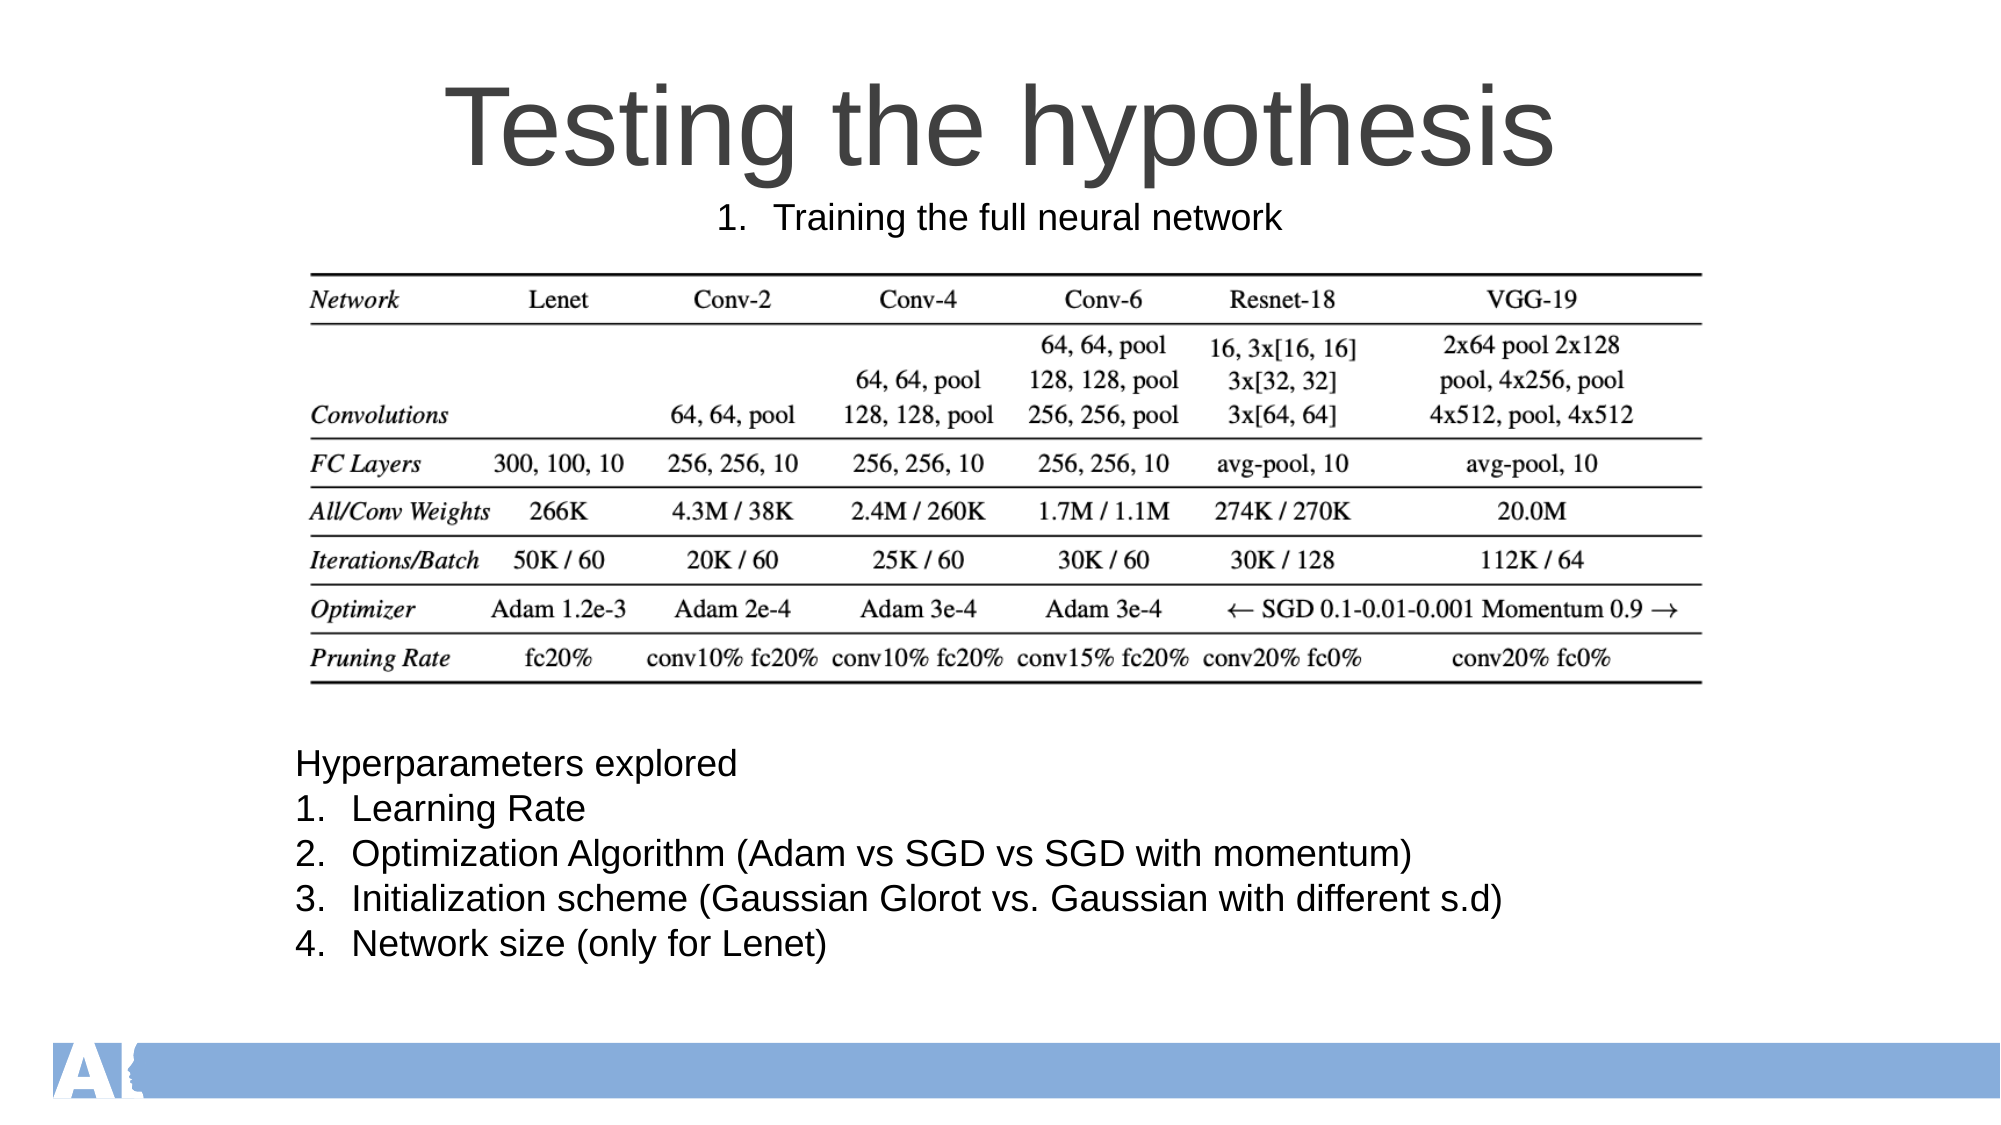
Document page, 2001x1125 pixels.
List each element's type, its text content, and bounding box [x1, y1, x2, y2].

list Testing the hypothesis [0, 55, 2000, 186]
text_box Hyperparameters explored Learning Rate Optimization Algorithm (Adam vs SGD vs SGD with momentum) Initialization scheme (Gaussian Glorot vs. Gaussian with different s.d) Network size (only for Lenet) [280, 731, 1519, 1061]
picture [273, 251, 1727, 700]
text_box Training the full neural network [701, 185, 1298, 251]
